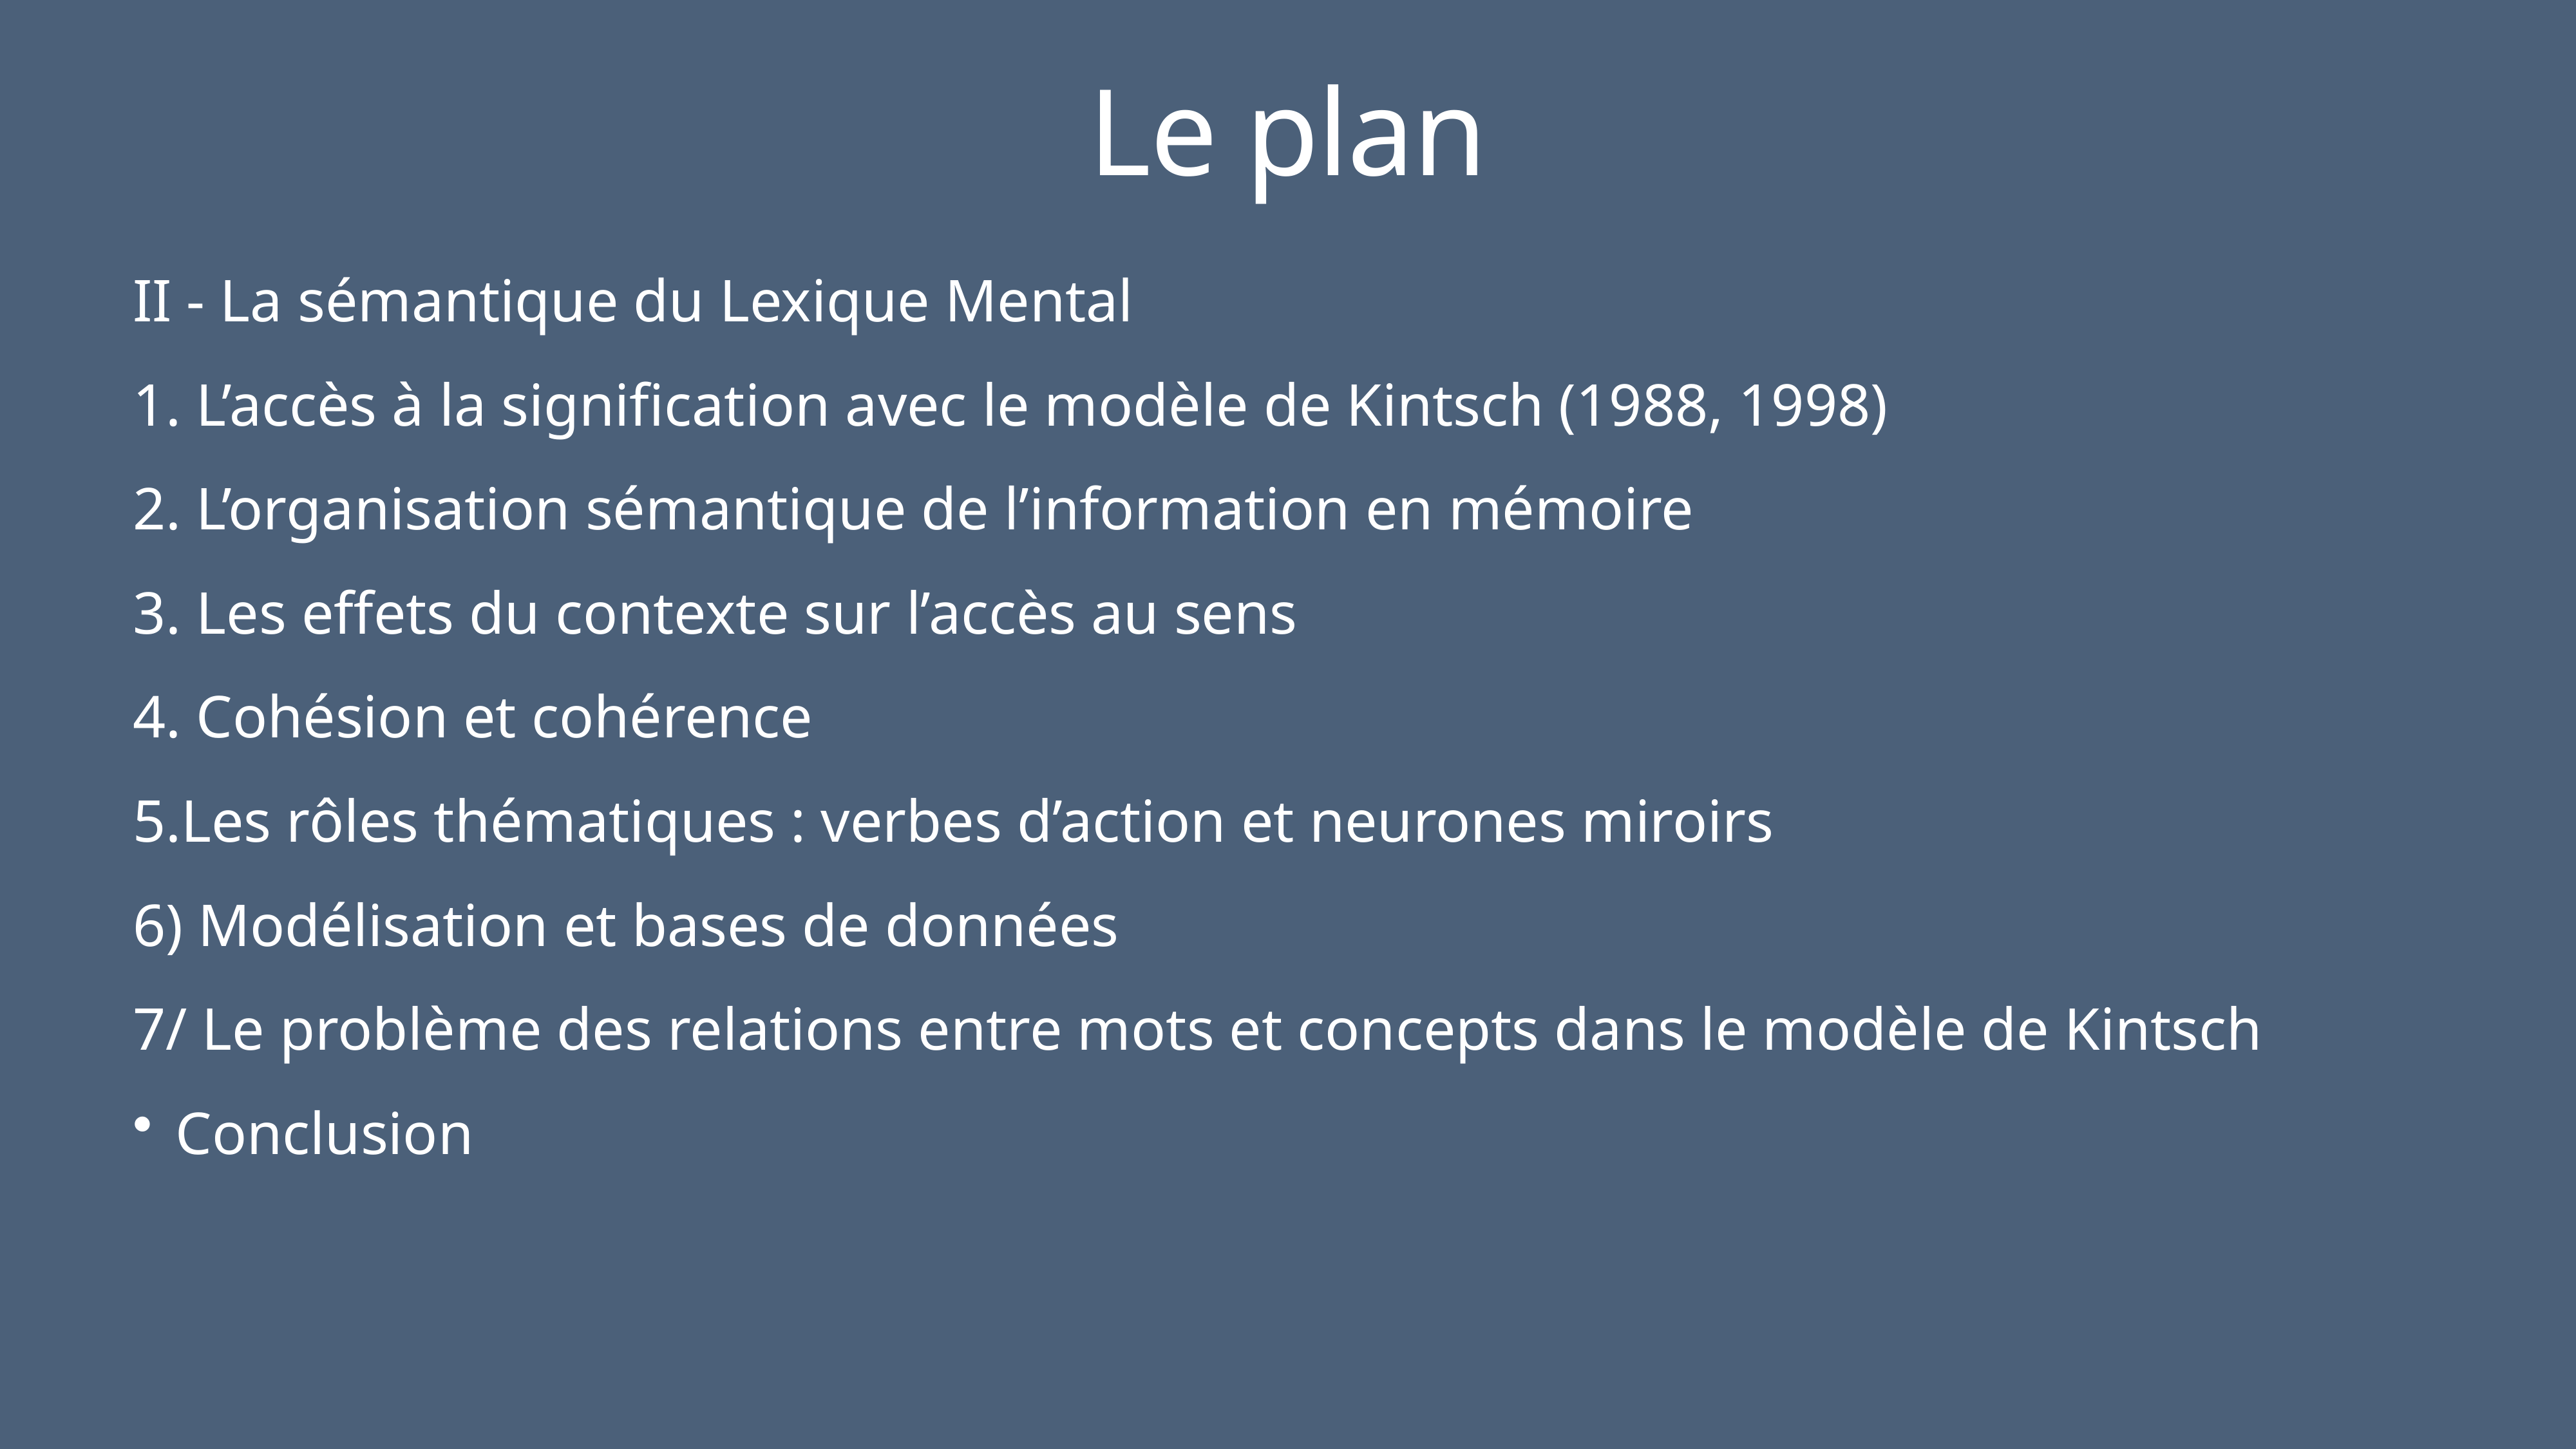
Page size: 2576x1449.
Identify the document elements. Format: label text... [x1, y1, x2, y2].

title Le plan [127, 66, 2449, 246]
list II - La sémantique du Lexique Mental 1. L’accès à la signification avec le modèle de Kintsch (1988, 1998) 2. L’organisation sémantique de l’information en mémoire 3. Les effets du contexte sur l’accès au sens 4. Cohésion et cohérence 5.Les rôles thématiques : verbes d’action et neurones miroirs 6) Modélisation et bases de données 7/ Le problème des relations entre mots et concepts dans le modèle de Kintsch Conclusion [127, 258, 2553, 1420]
